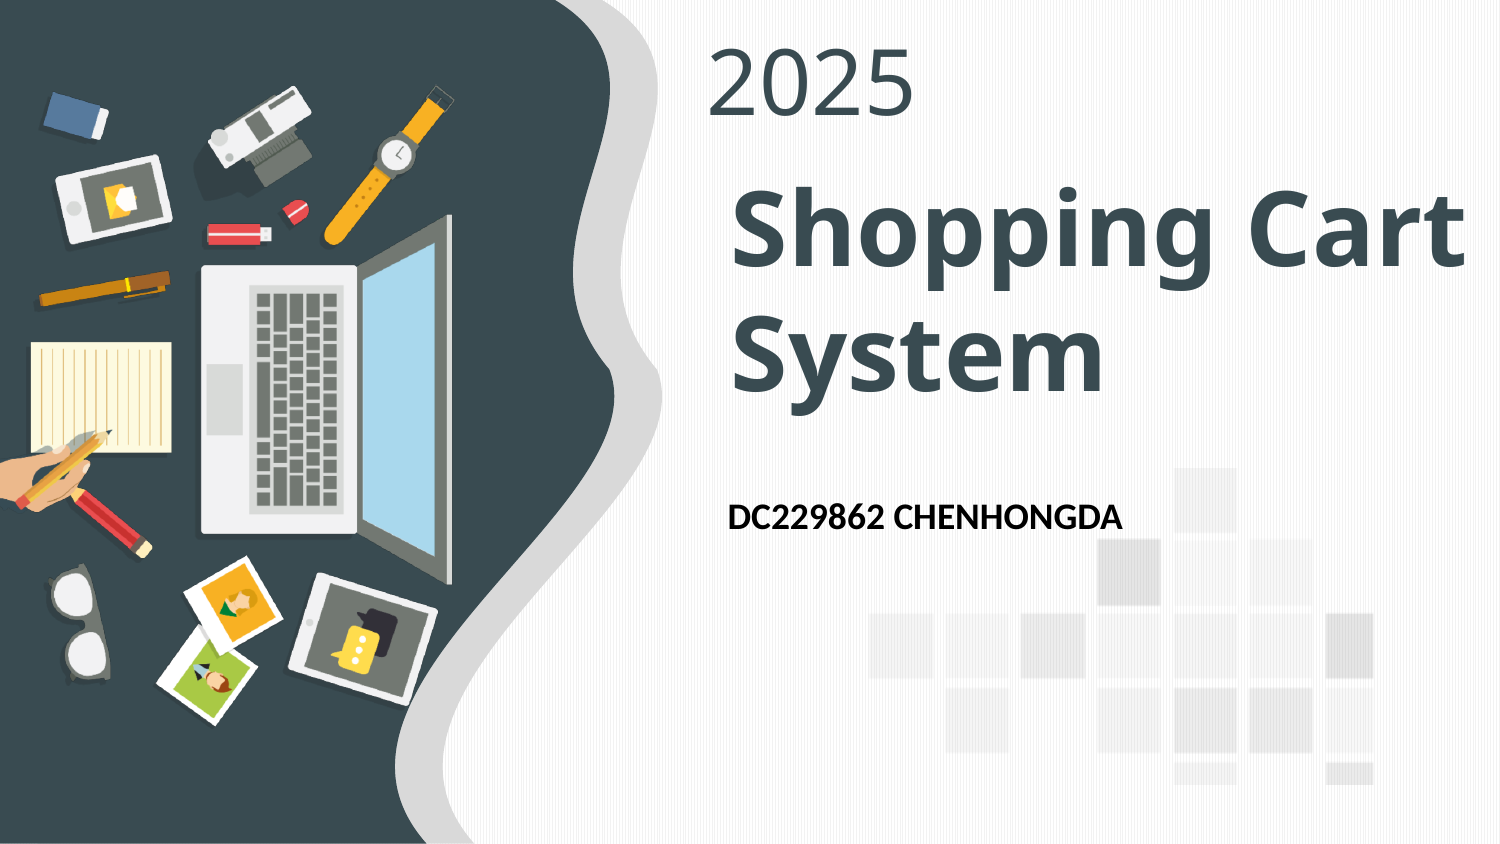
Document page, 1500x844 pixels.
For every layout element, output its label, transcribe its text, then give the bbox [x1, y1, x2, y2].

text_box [0, 0, 662, 844]
text_box Shopping Cart System [715, 154, 1484, 420]
picture [862, 468, 1374, 785]
picture [0, 160, 531, 653]
text_box DC229862 CHENHONGDA [712, 484, 862, 545]
text_box 2025 [692, 46, 932, 139]
